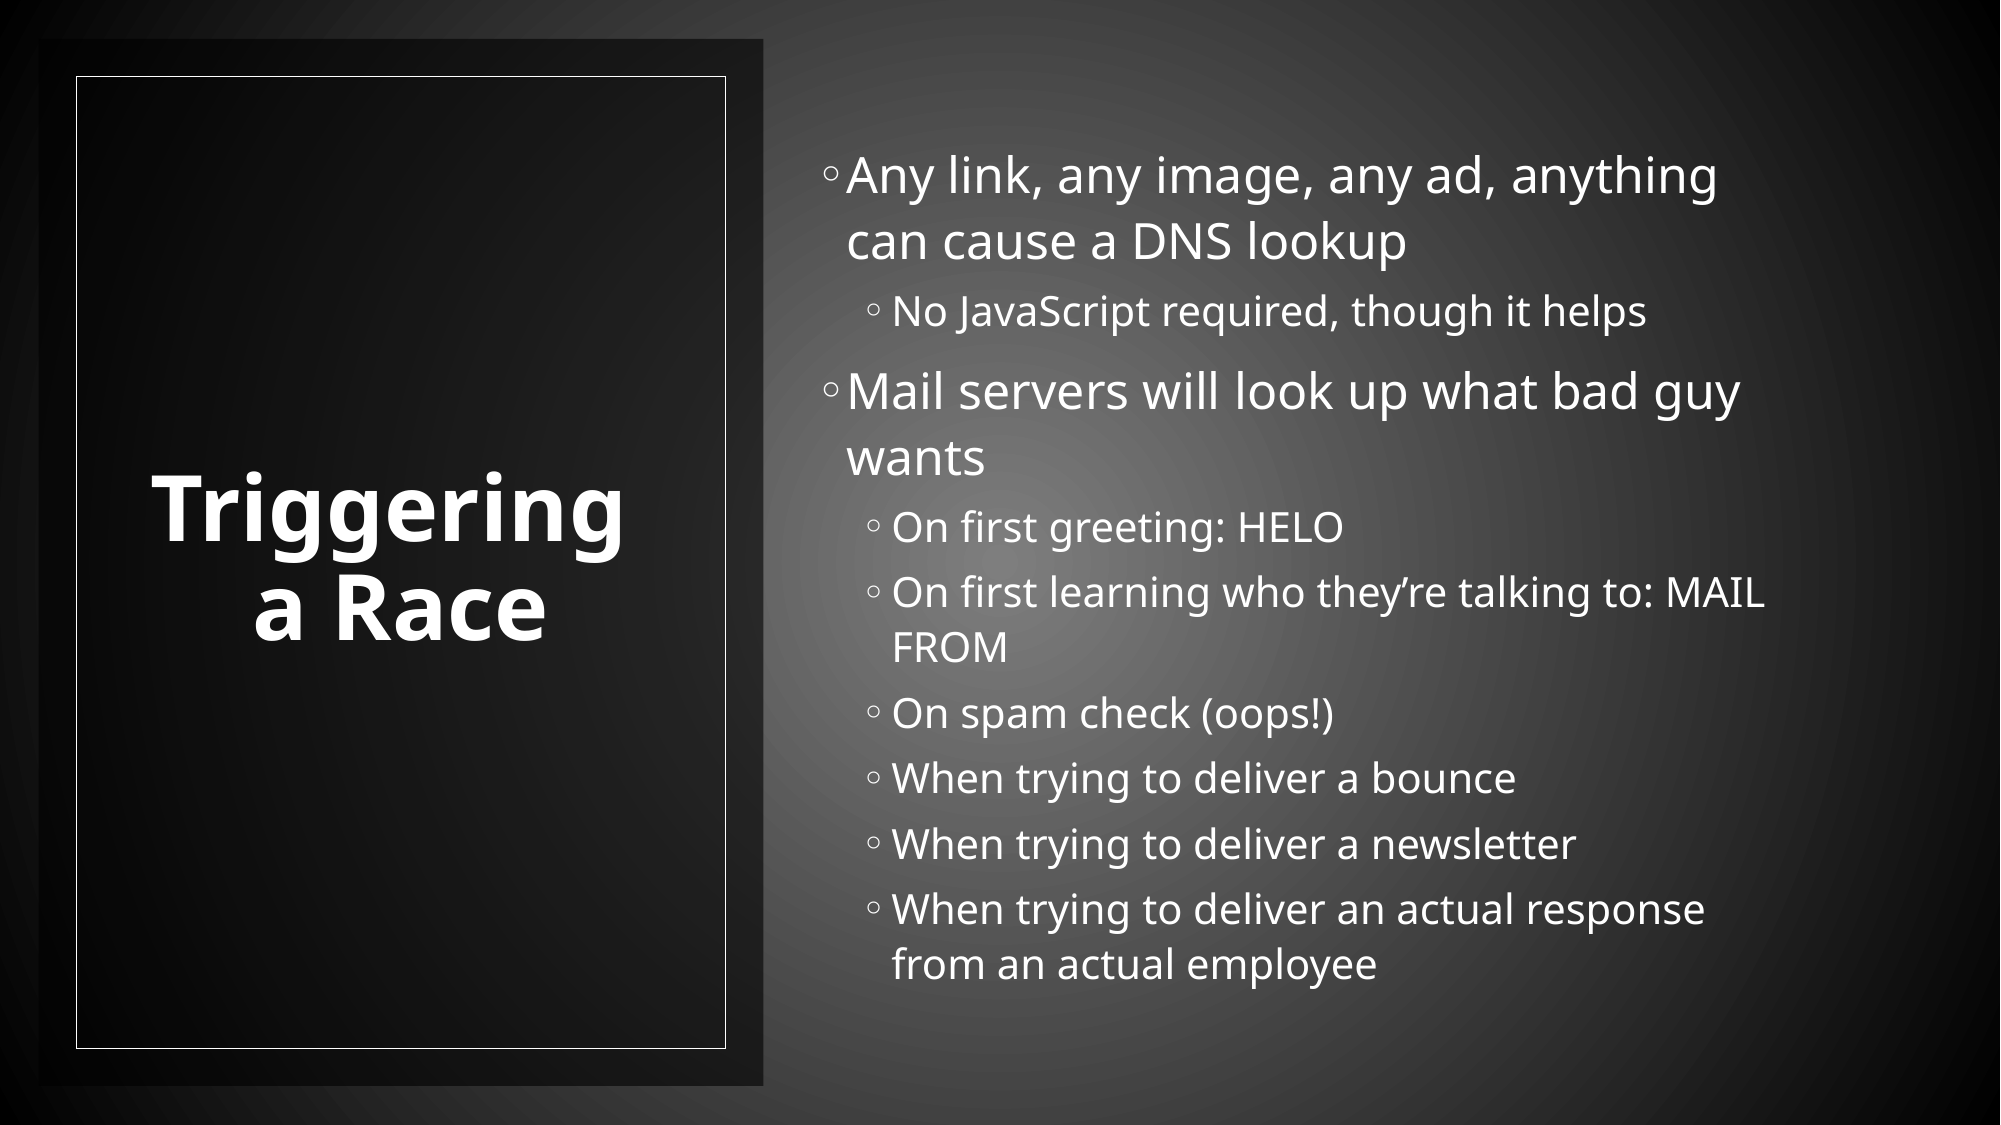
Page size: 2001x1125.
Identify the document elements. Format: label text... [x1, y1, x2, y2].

text_box [38, 38, 764, 1086]
text_box [0, 0, 2000, 1125]
text_box [76, 76, 726, 1049]
list Any link, any image, any ad, anything can cause a DNS lookup No JavaScript required, though it helps Mail servers will look up what bad guy wants On first greeting: HELO On first learning who they’re talking to: MAIL FROM On spam check (oops!) When trying to deliver a bounce When trying to deliver a newsletter When trying to deliver an actual response from an actual employee [801, 113, 1825, 1012]
title Triggering a Race [110, 143, 692, 980]
